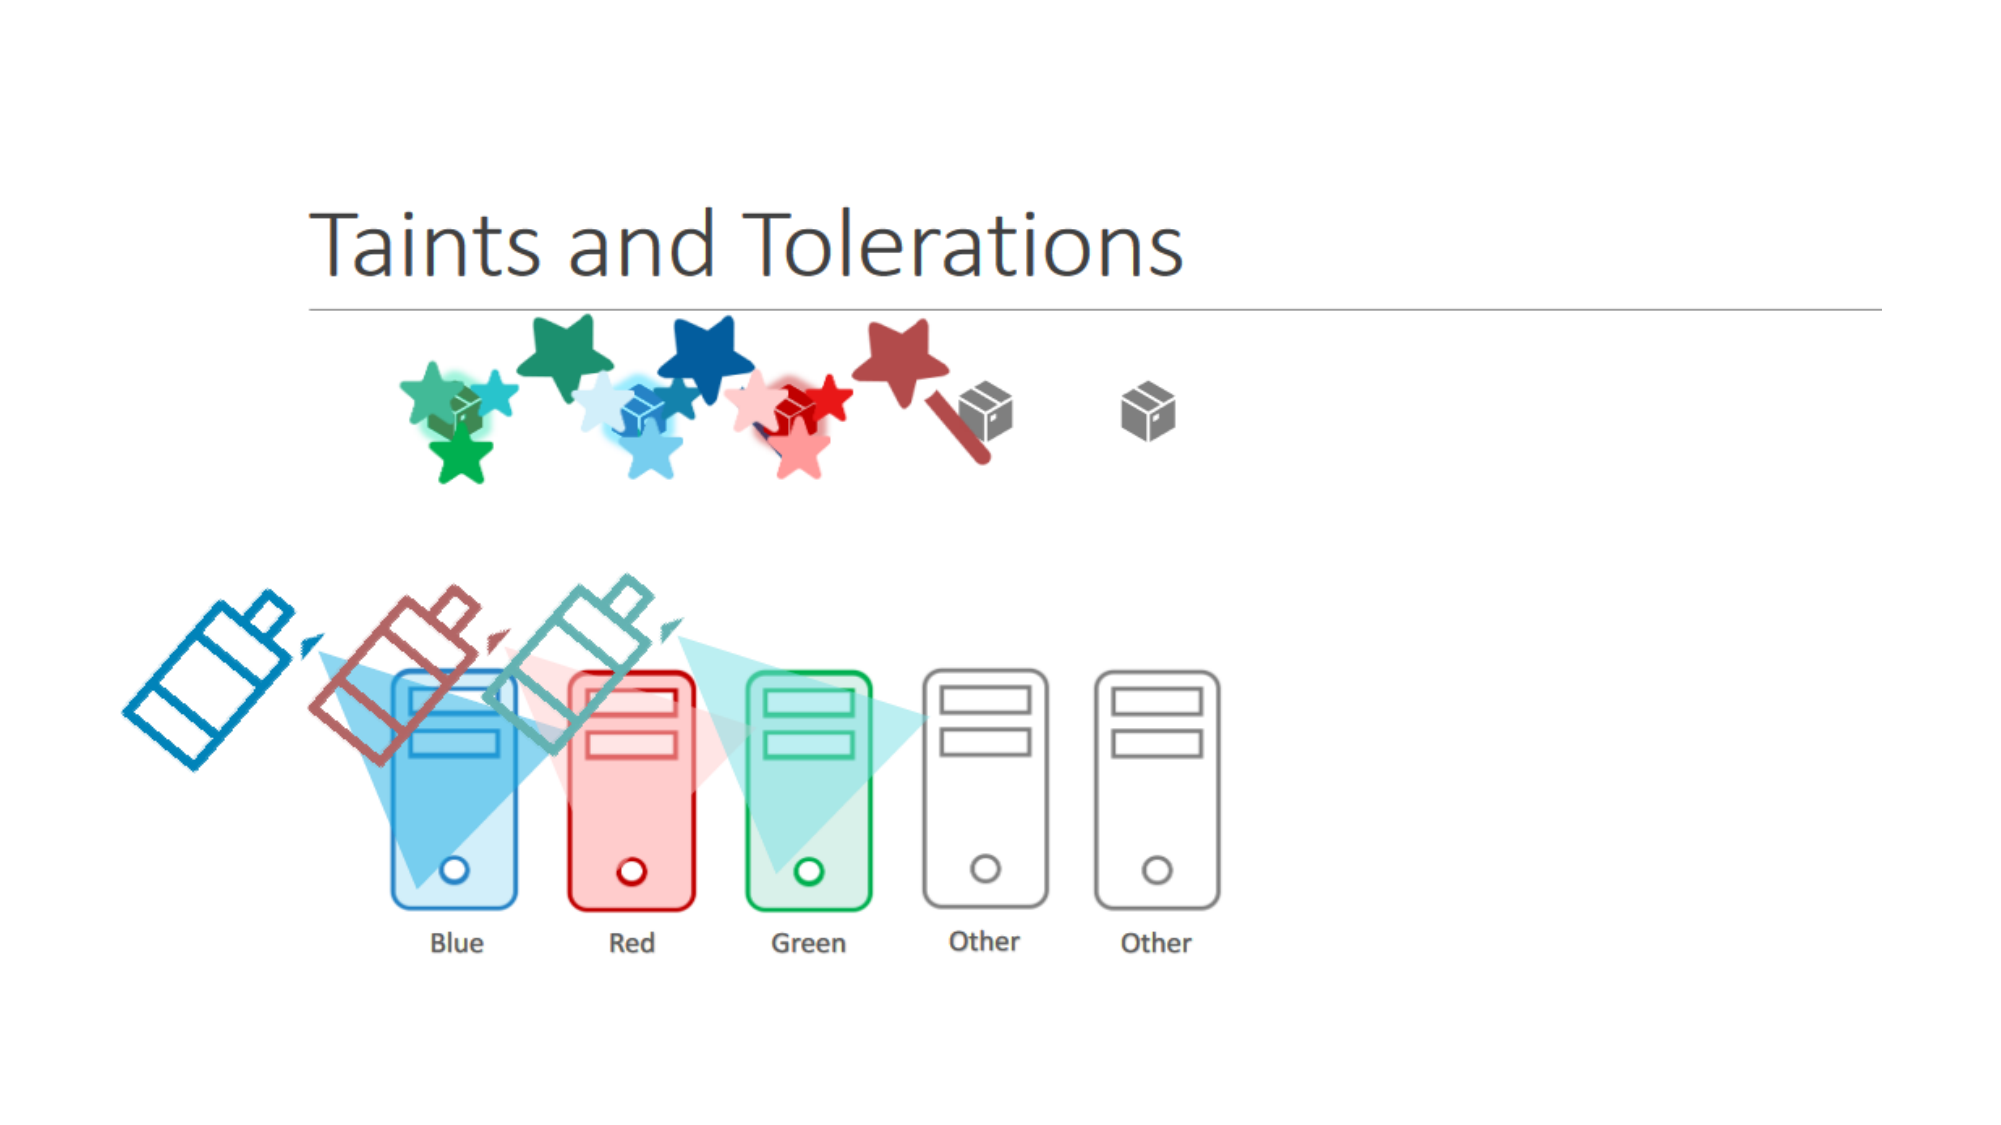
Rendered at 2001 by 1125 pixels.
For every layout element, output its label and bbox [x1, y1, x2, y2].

picture [118, 70, 1882, 1054]
